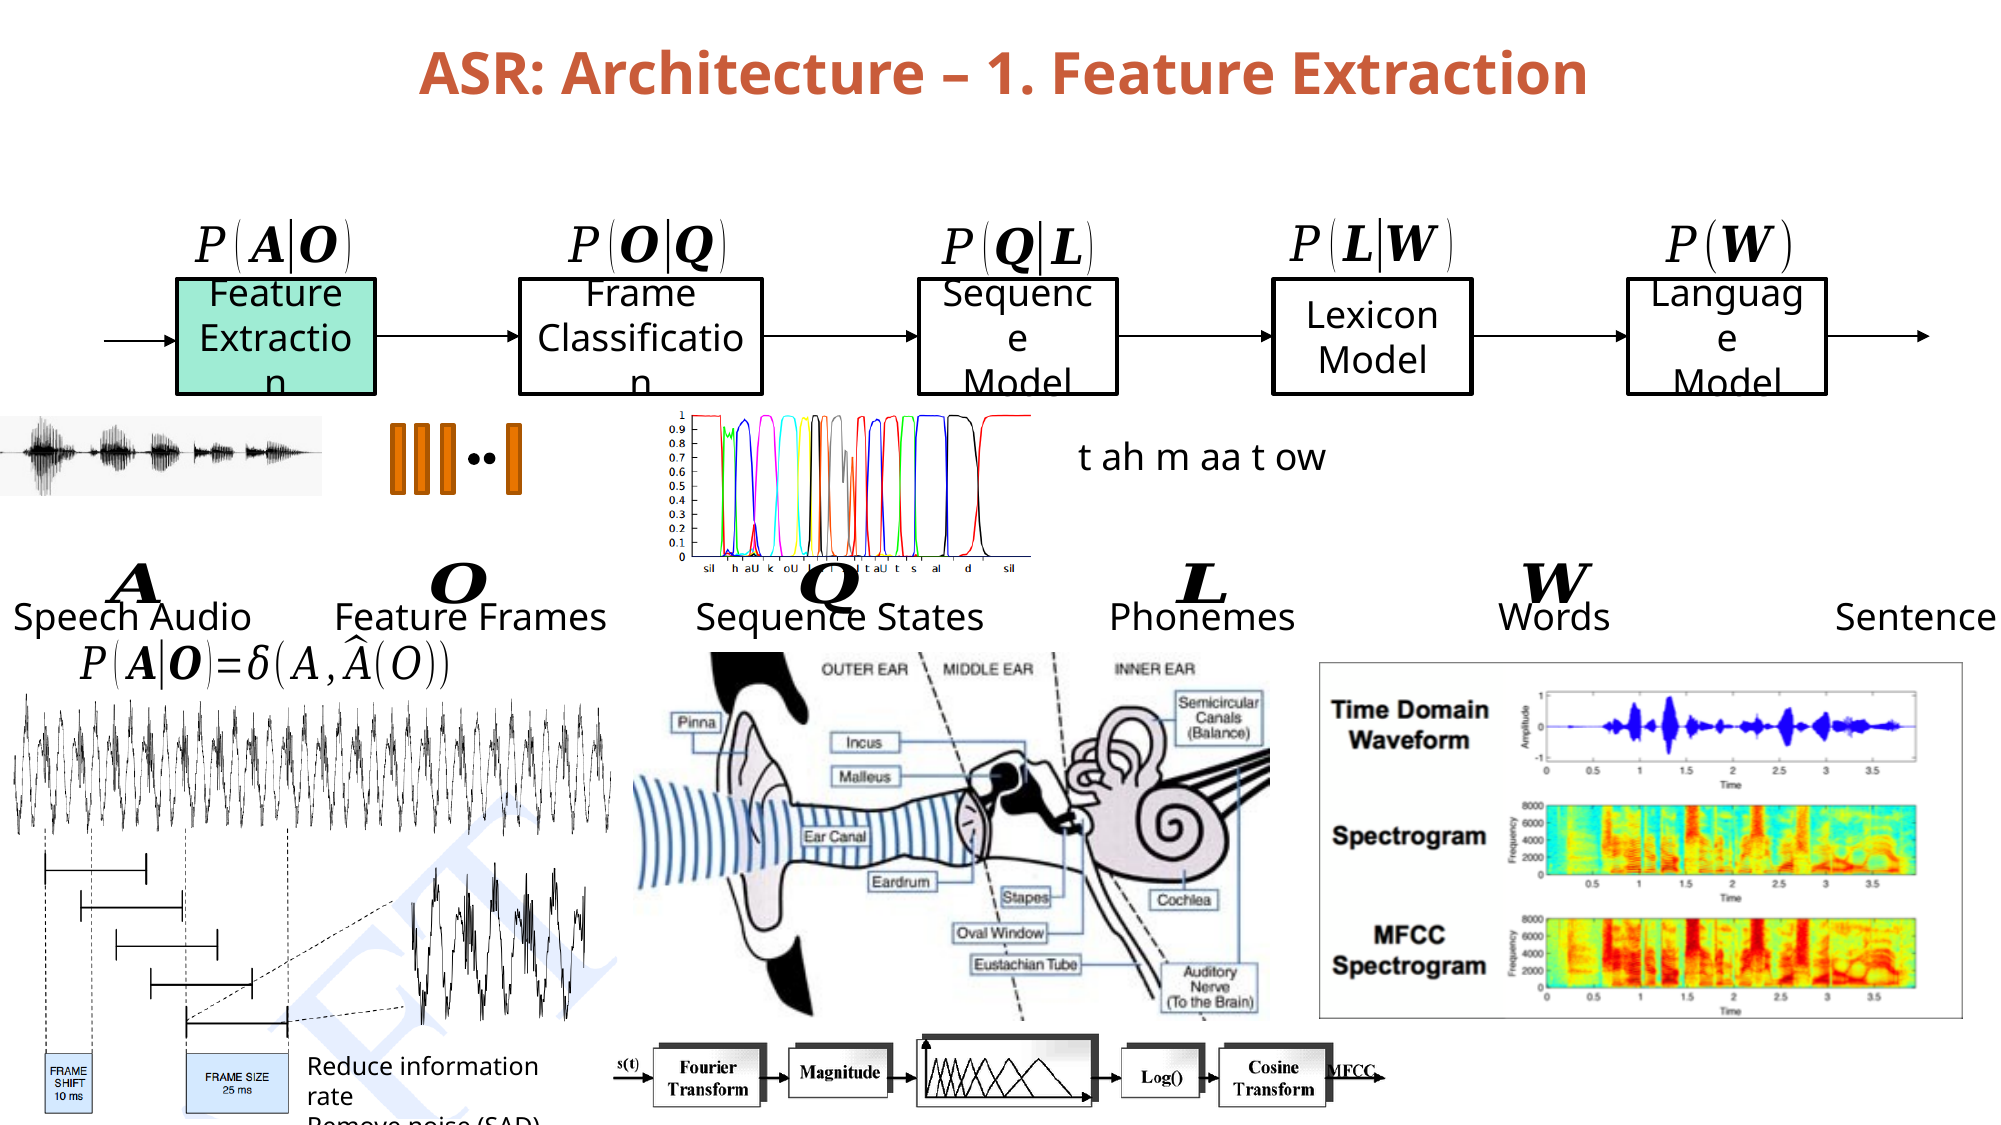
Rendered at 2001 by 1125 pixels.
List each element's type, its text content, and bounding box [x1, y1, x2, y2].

picture [632, 652, 1271, 1021]
text_box Sequence States [680, 585, 1000, 646]
text_box Lexicon Model [1271, 277, 1474, 396]
text_box [468, 453, 480, 465]
text_box Language Model [1626, 277, 1828, 396]
picture [661, 407, 1036, 576]
text_box [440, 423, 456, 495]
text_box Feature Frames [318, 585, 623, 646]
text_box t ah m aa t ow [1063, 425, 1342, 486]
picture [0, 676, 1389, 1119]
text_box Phonemes [1093, 585, 1311, 646]
text_box Words [1483, 585, 1626, 646]
text_box Sequence Model [917, 277, 1119, 396]
text_box Sentence [1820, 585, 2000, 646]
text_box [414, 423, 430, 495]
picture [0, 416, 322, 496]
text_box Speech Audio [0, 585, 268, 646]
text_box [483, 452, 496, 465]
text_box Frame Classification [518, 277, 764, 396]
text_box [506, 423, 522, 495]
text_box Feature Extraction [175, 277, 377, 396]
title ASR: Architecture – 1. Feature Extraction [180, 47, 1830, 127]
picture [1319, 661, 1963, 1019]
text_box [390, 423, 406, 495]
